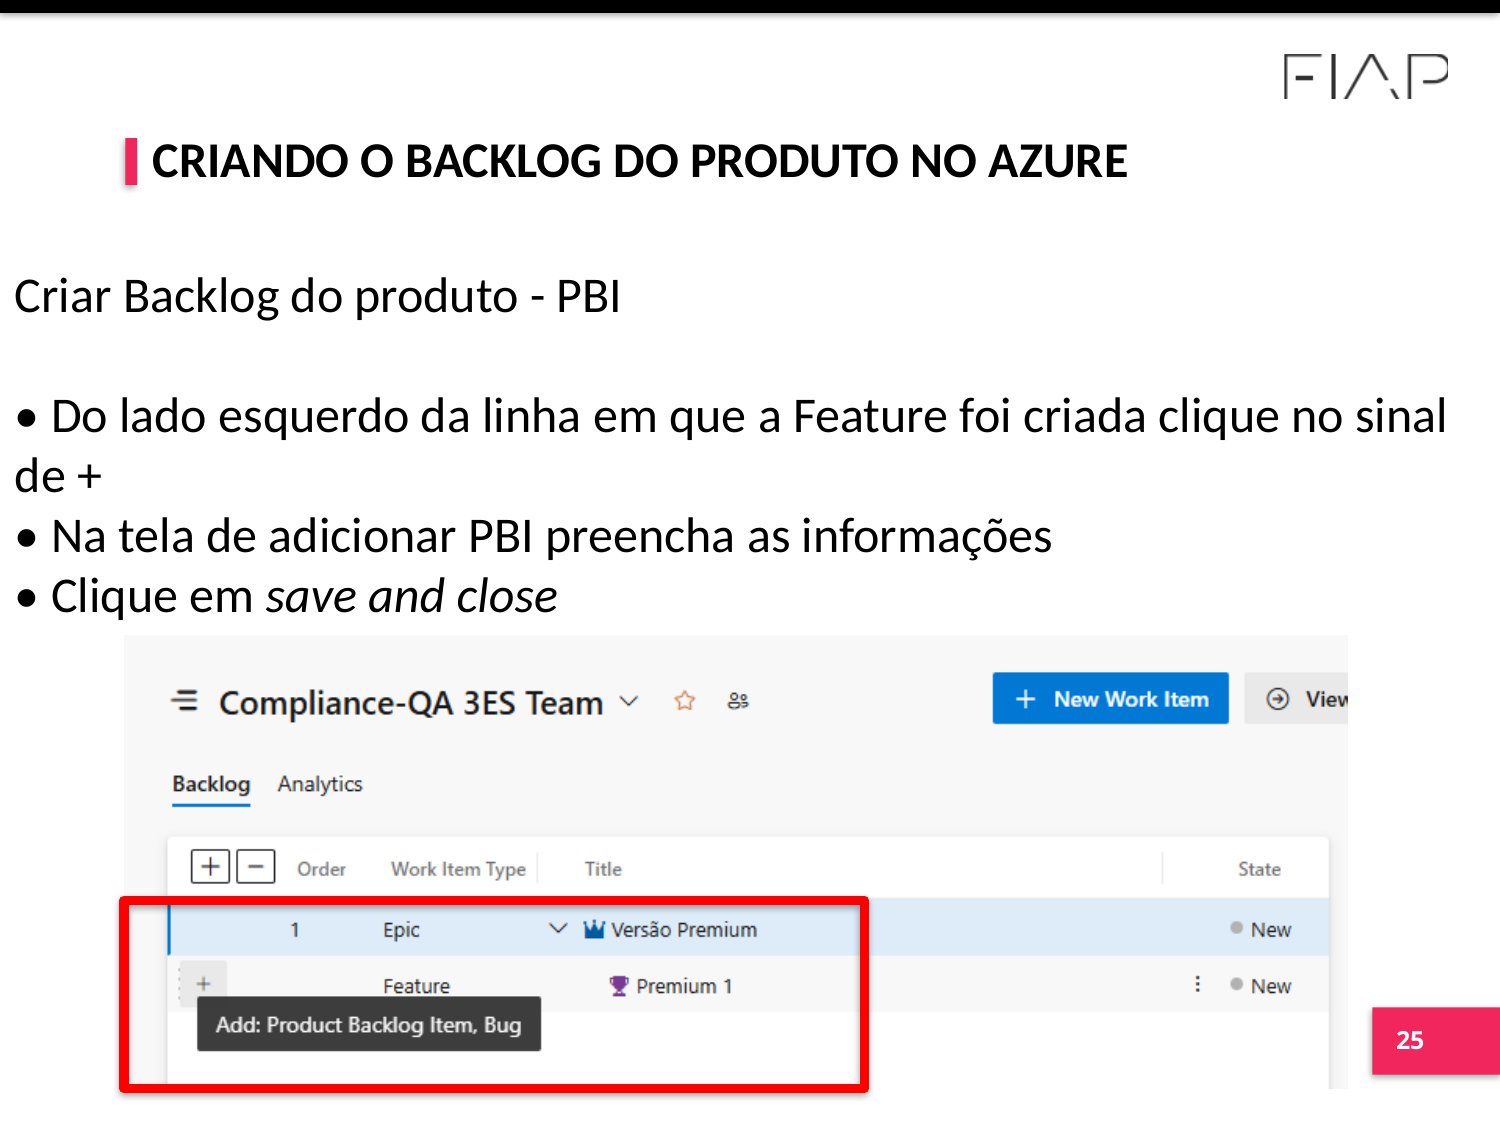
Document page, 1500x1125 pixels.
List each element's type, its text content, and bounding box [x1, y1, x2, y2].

picture [123, 635, 1348, 1090]
text_box Criando o backlog do produto no azure [138, 120, 1144, 195]
text_box Criar Backlog do produto - PBI • Do lado esquerdo da linha em que a Feature foi criada clique no sinal de + • Na tela de adicionar PBI preencha as informações • Clique em save and close [0, 254, 1500, 630]
